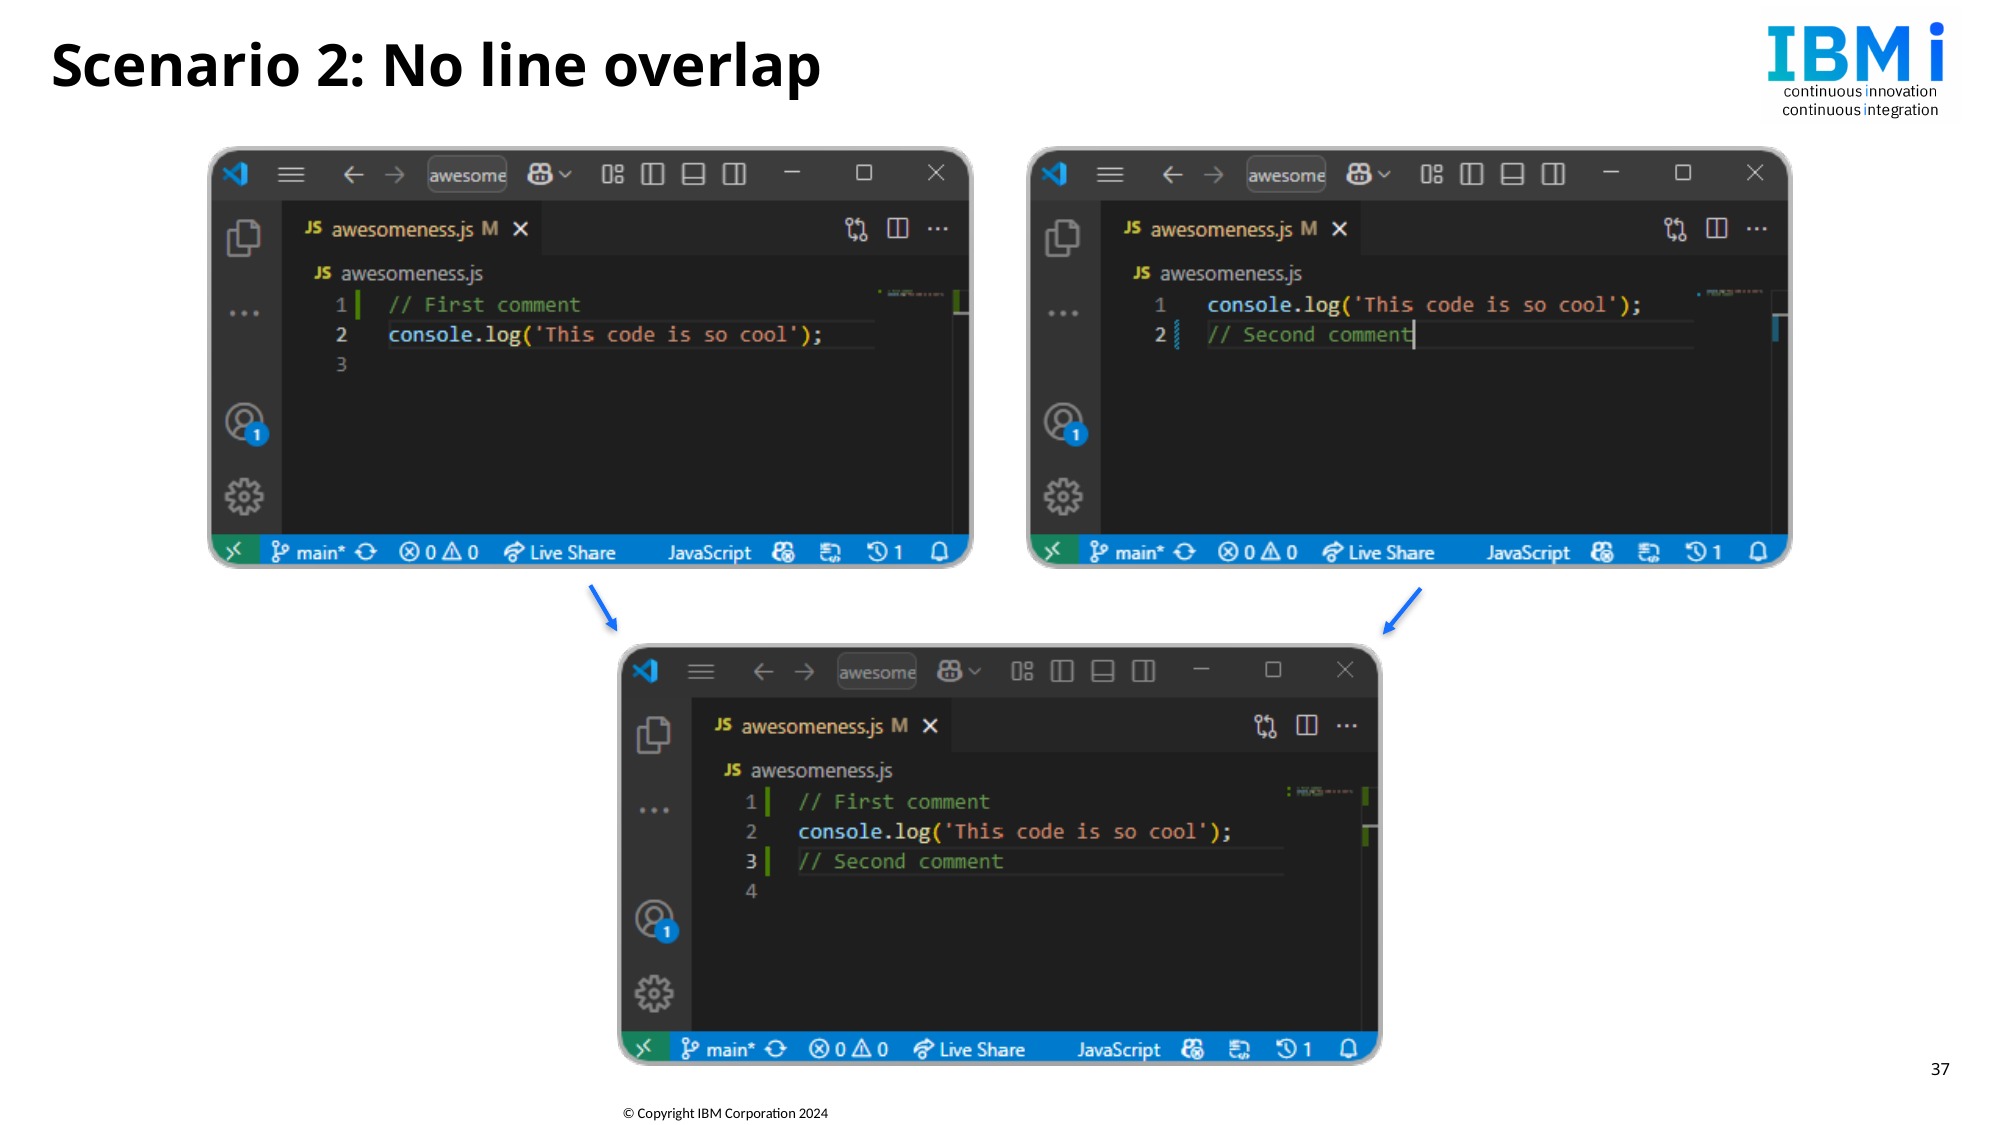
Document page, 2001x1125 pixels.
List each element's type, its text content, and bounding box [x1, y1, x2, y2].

title Scenario 2: No line overlap [51, 36, 1721, 101]
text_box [1382, 588, 1421, 635]
picture [1761, 5, 1961, 124]
picture [1026, 146, 1793, 569]
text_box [590, 584, 618, 632]
picture [207, 146, 974, 569]
slide_number 37 [1500, 1055, 1950, 1086]
picture [616, 643, 1384, 1066]
